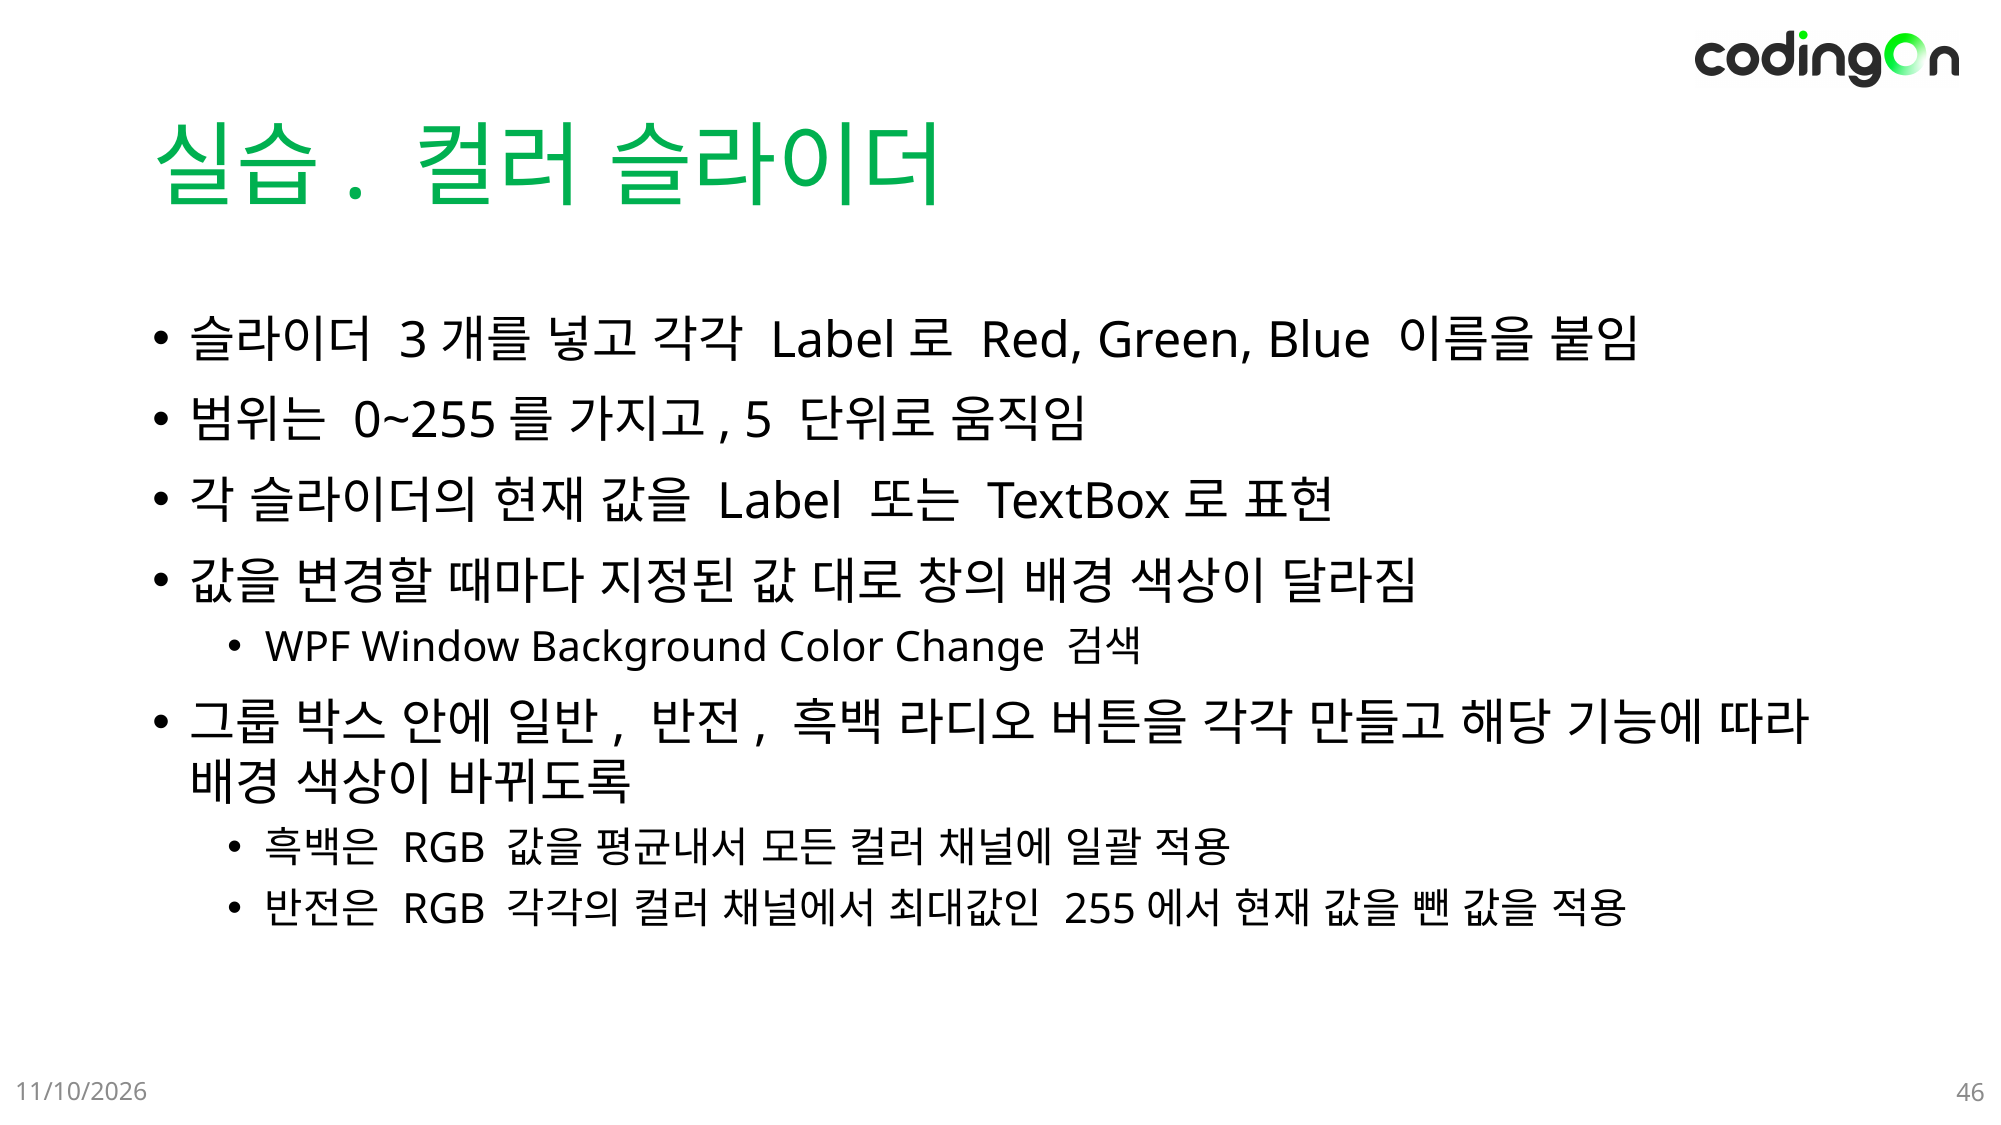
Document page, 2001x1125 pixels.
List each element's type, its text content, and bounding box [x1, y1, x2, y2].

picture [1695, 30, 1959, 88]
slide_number 12-21(Sat) [0, 1062, 450, 1123]
title 실습. 컬러 슬라이더 [137, 59, 1863, 278]
list 슬라이더 3개를 넣고 각각 Label로 Red, Green, Blue 이름을 붙임 범위는 0~255를 가지고, 5 단위로 움직임 각 슬라이더의 현재 값을 Label 또는 TextBox로 표현 값을 변경할 때마다 지정된 값 대로 창의 배경 색상이 달라짐 WPF Window Background Color Change 검색 그룹 박스 안에 일반, 반전, 흑백 라디오 버튼을 각각 만들고 해당 기능에 따라 배경 색상이 바뀌도록 흑백은 RGB 값을 평균내서 모든 컬러 채널에 일괄 적용 반전은 RGB 각각의 컬러 채널에서 최대값인 255에서 현재 값을 뺀 값을 적용 [137, 299, 1863, 1014]
slide_number 46 [1550, 1063, 2000, 1124]
